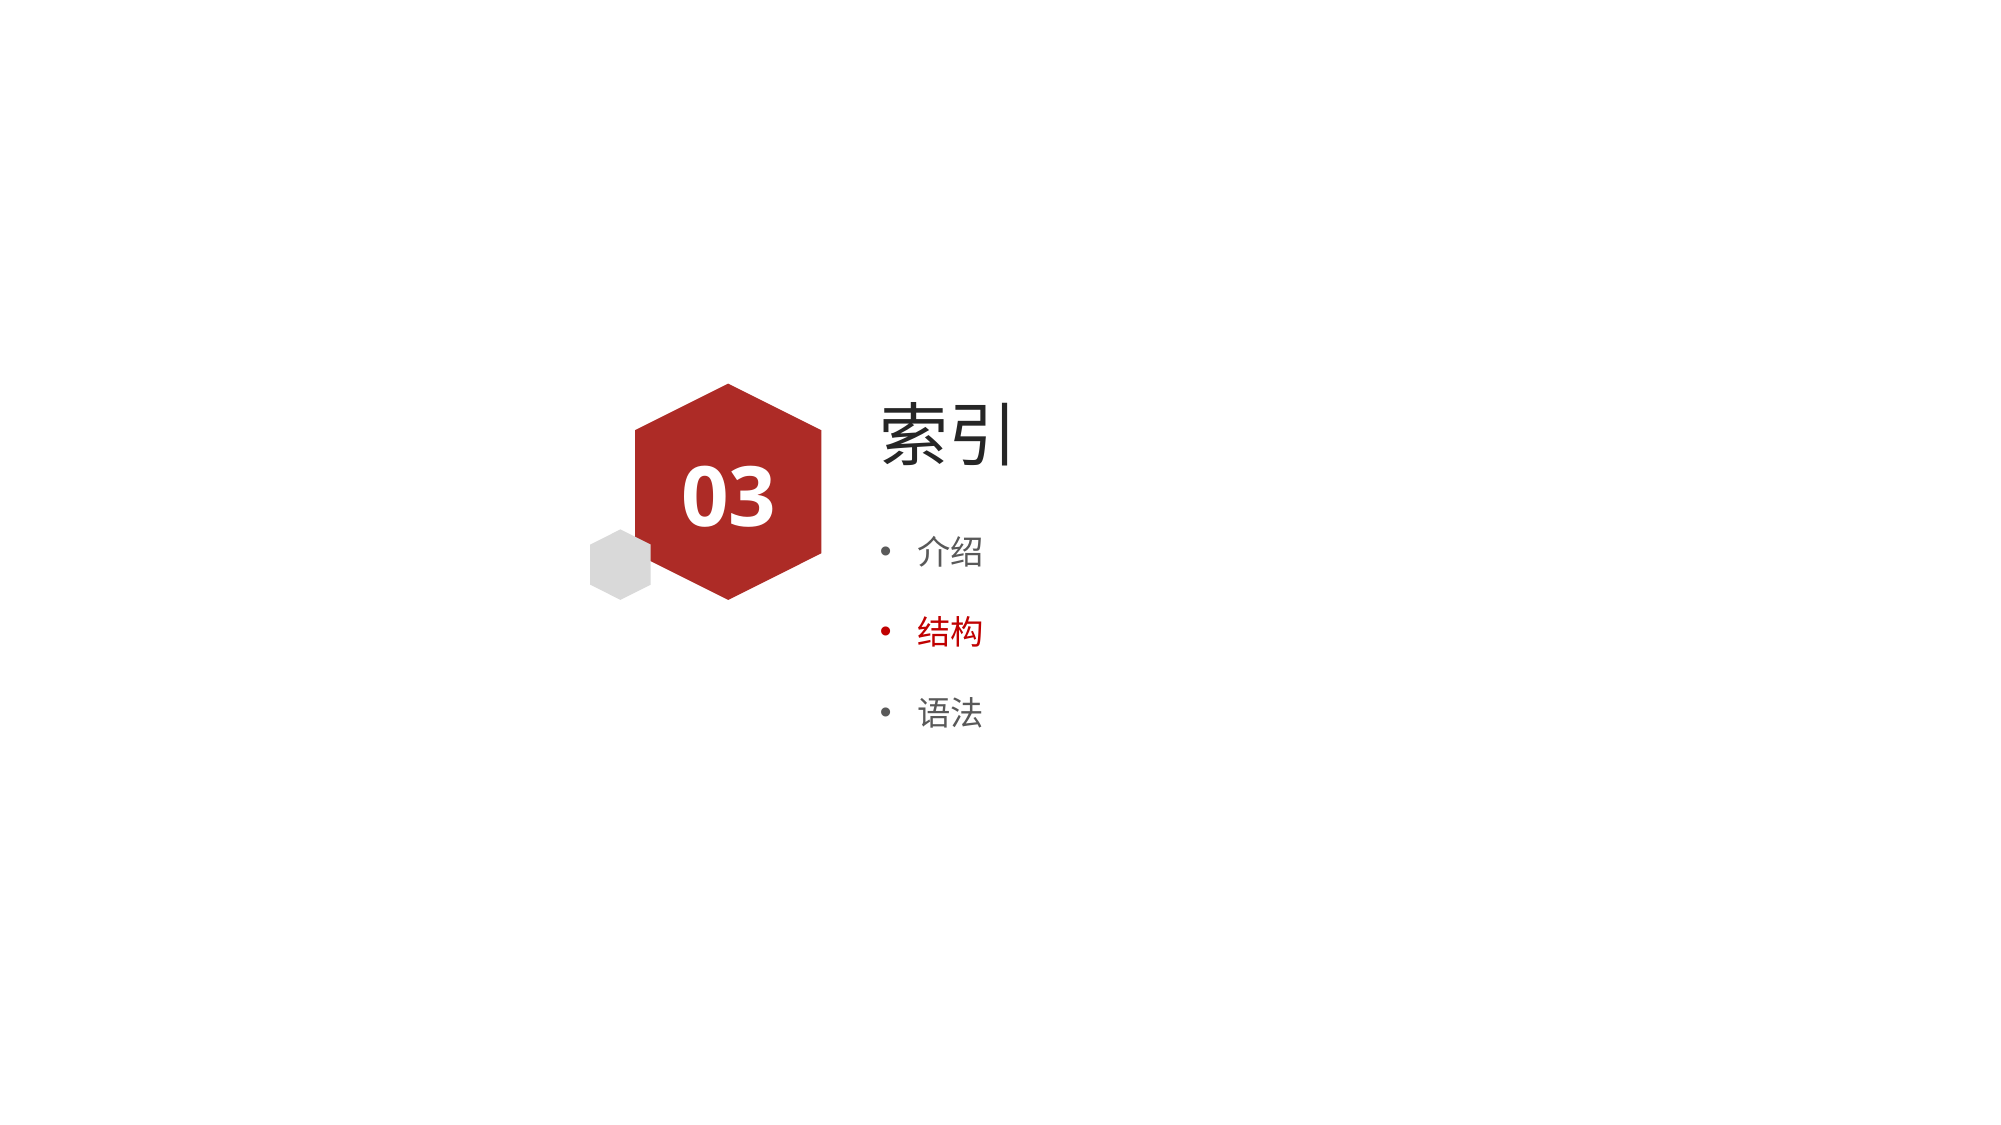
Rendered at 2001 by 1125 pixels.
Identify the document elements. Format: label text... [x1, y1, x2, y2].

list 03 [636, 404, 822, 594]
title 索引 [864, 393, 1969, 484]
list 介绍 结构 语法 [864, 503, 1345, 748]
